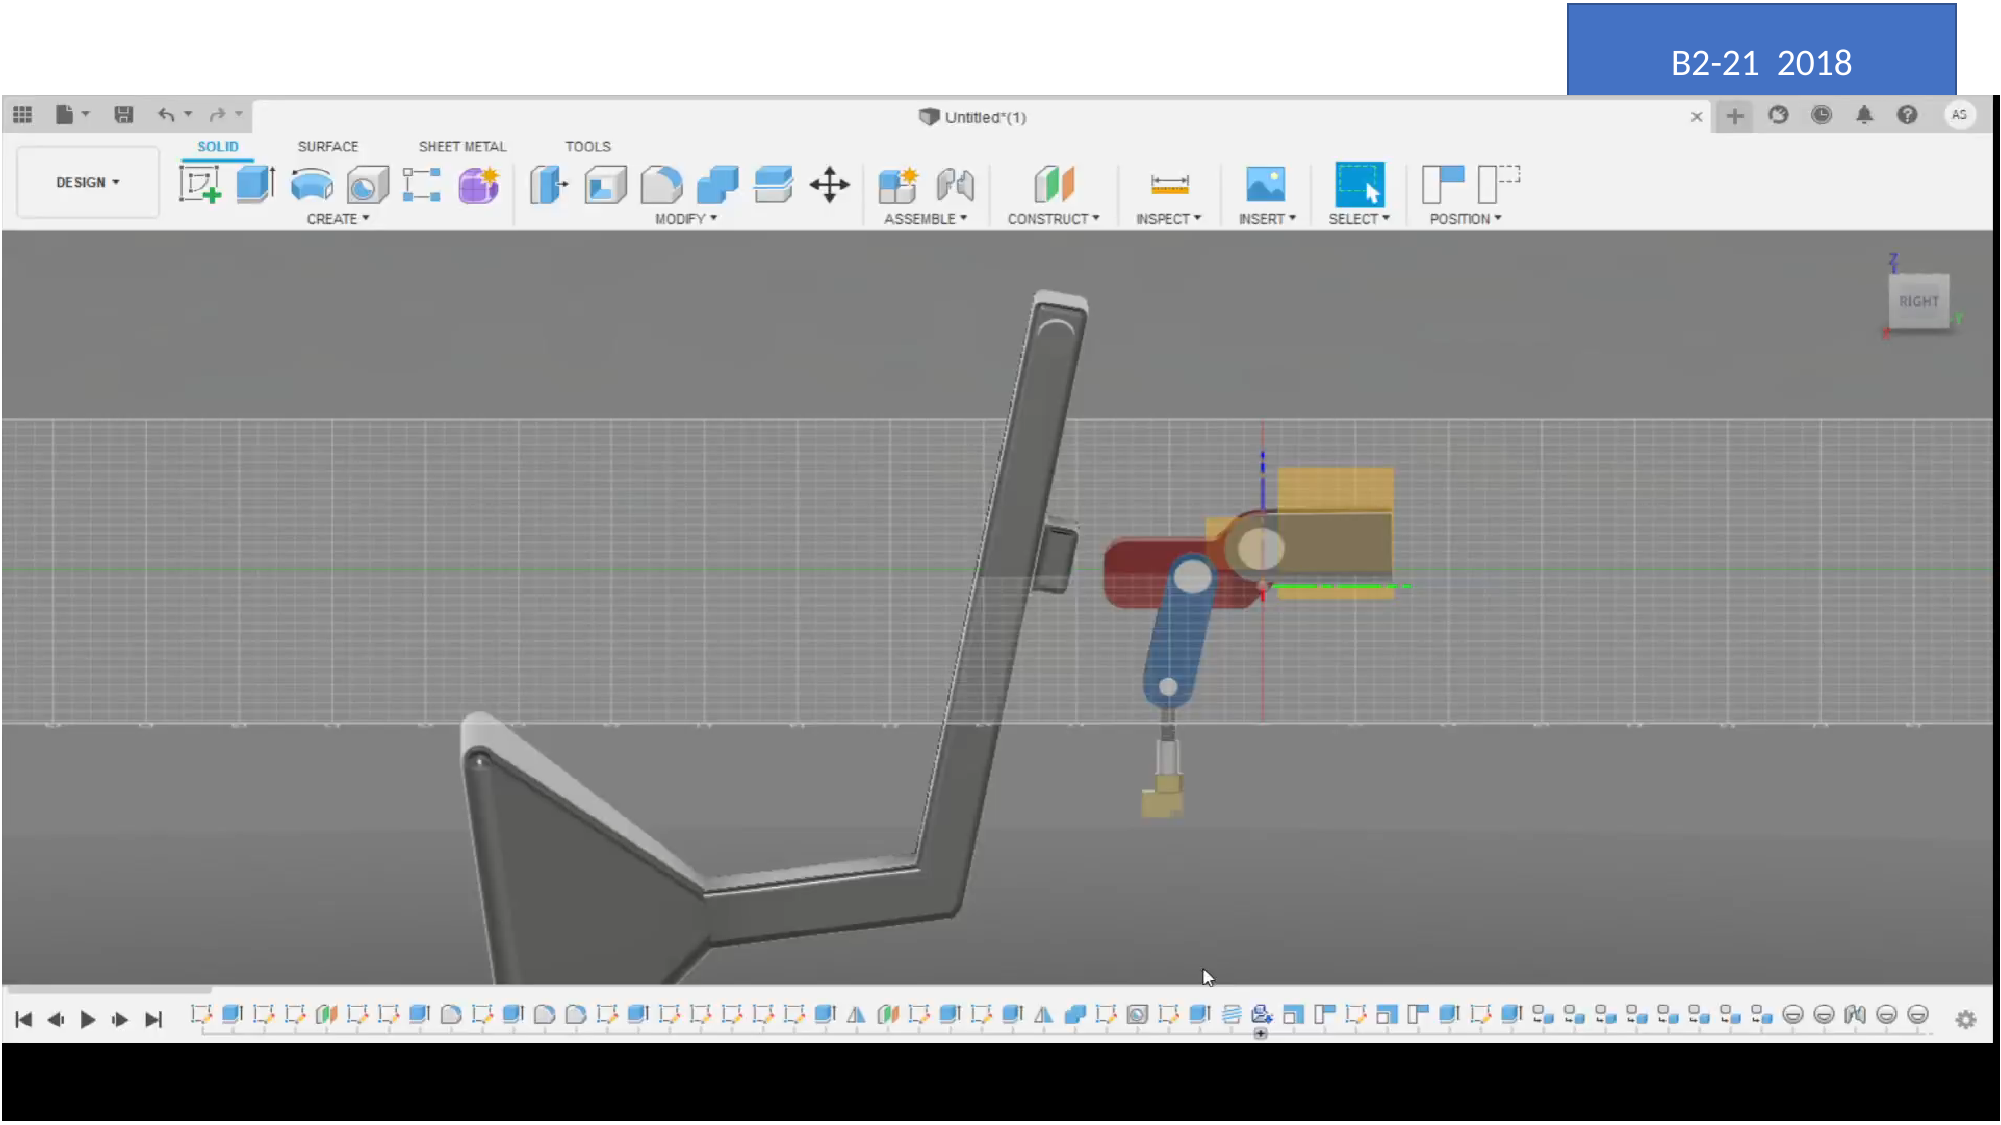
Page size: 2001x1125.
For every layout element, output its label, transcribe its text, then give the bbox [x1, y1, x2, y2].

text_box B2-21 2018 [1567, 3, 1957, 94]
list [1, 94, 2000, 1122]
